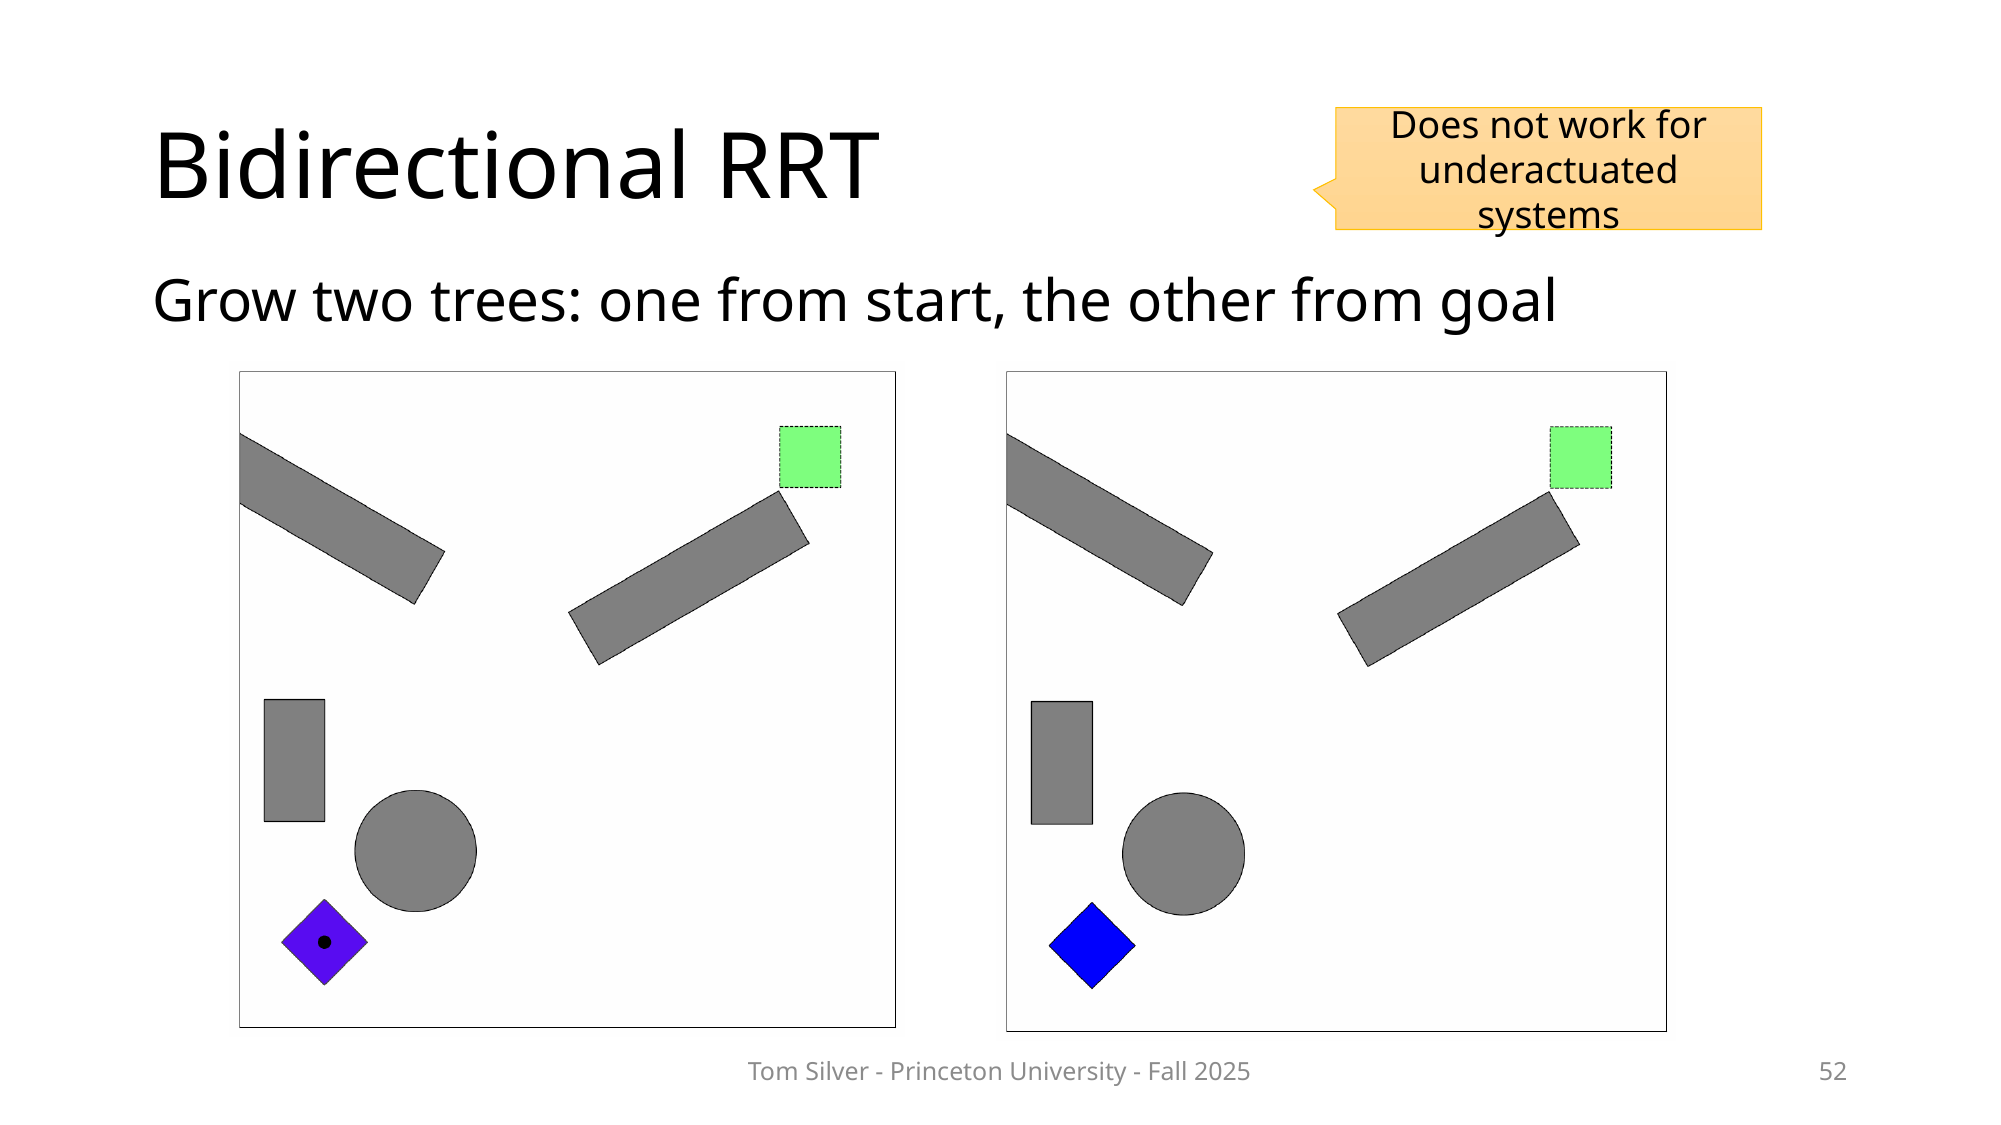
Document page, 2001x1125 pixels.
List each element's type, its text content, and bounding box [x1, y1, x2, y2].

footer Tom Silver - Princeton University - Fall 2025 [662, 1042, 1338, 1103]
picture [229, 361, 905, 1037]
picture [996, 361, 1676, 1041]
slide_number 52 [1412, 1042, 1863, 1103]
text_box Does not work for underactuated systems [1312, 107, 1763, 231]
title Bidirectional RRT [137, 59, 1863, 263]
list Grow two trees: one from start, the other from goal [137, 263, 1863, 978]
